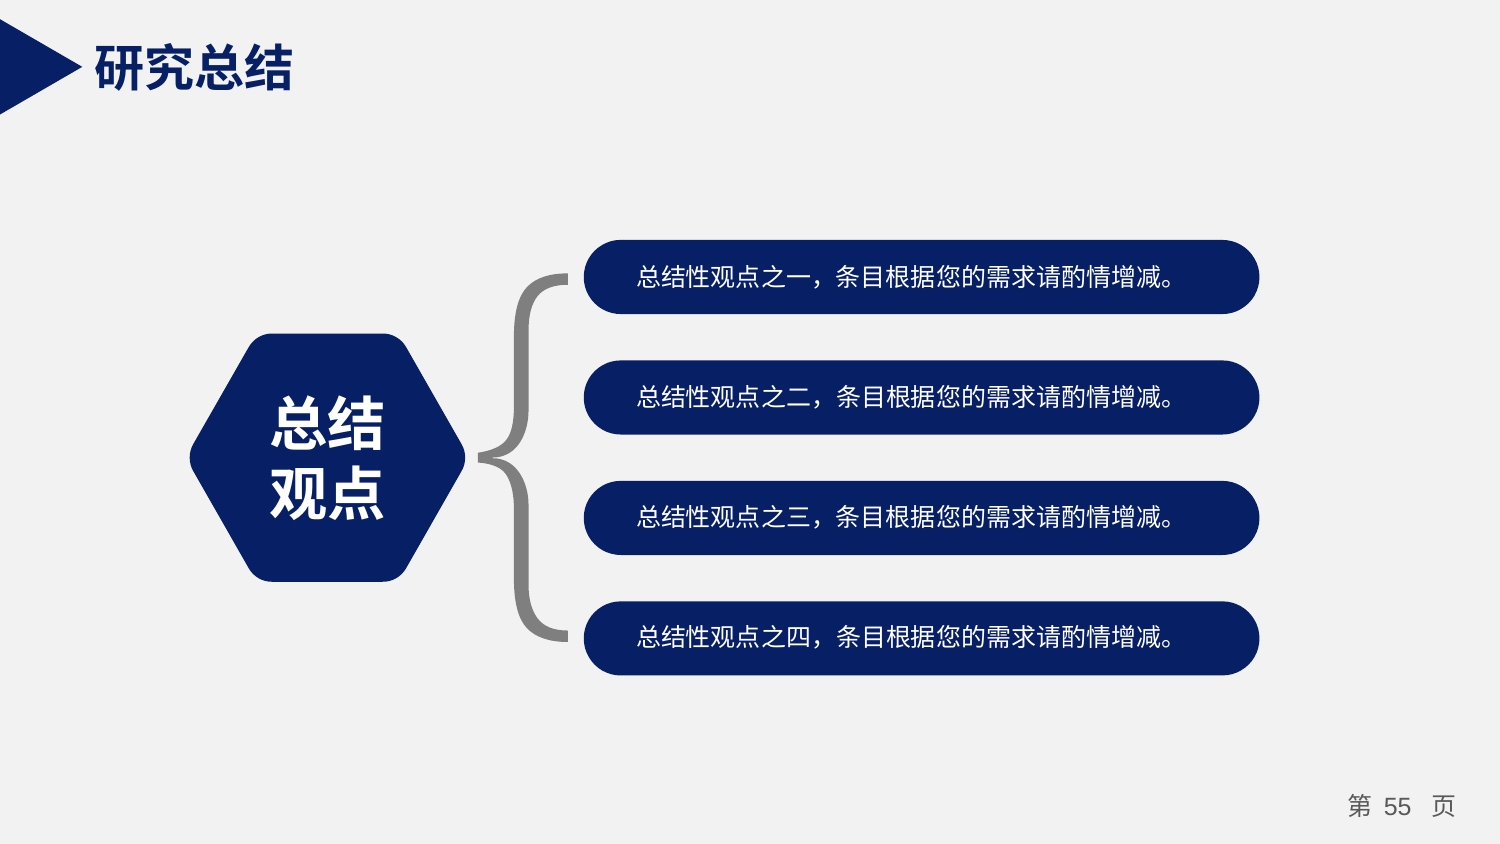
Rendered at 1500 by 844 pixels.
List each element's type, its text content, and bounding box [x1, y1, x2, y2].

text_box 总结性观点之一，条目根据您的需求请酌情增减。 [636, 264, 1204, 292]
text_box [582, 479, 1261, 557]
text_box 总结性观点之四，条目根据您的需求请酌情增减。 [636, 624, 1204, 652]
text_box [189, 333, 466, 582]
text_box [582, 359, 1261, 436]
text_box [477, 273, 568, 642]
text_box 总结观点 [252, 386, 402, 528]
text_box [582, 600, 1261, 677]
text_box 研究总结 [79, 29, 310, 105]
text_box 总结性观点之三，条目根据您的需求请酌情增减。 [636, 504, 1204, 532]
text_box 总结性观点之二，条目根据您的需求请酌情增减。 [636, 383, 1204, 411]
text_box [582, 238, 1261, 316]
text_box [0, 19, 83, 115]
